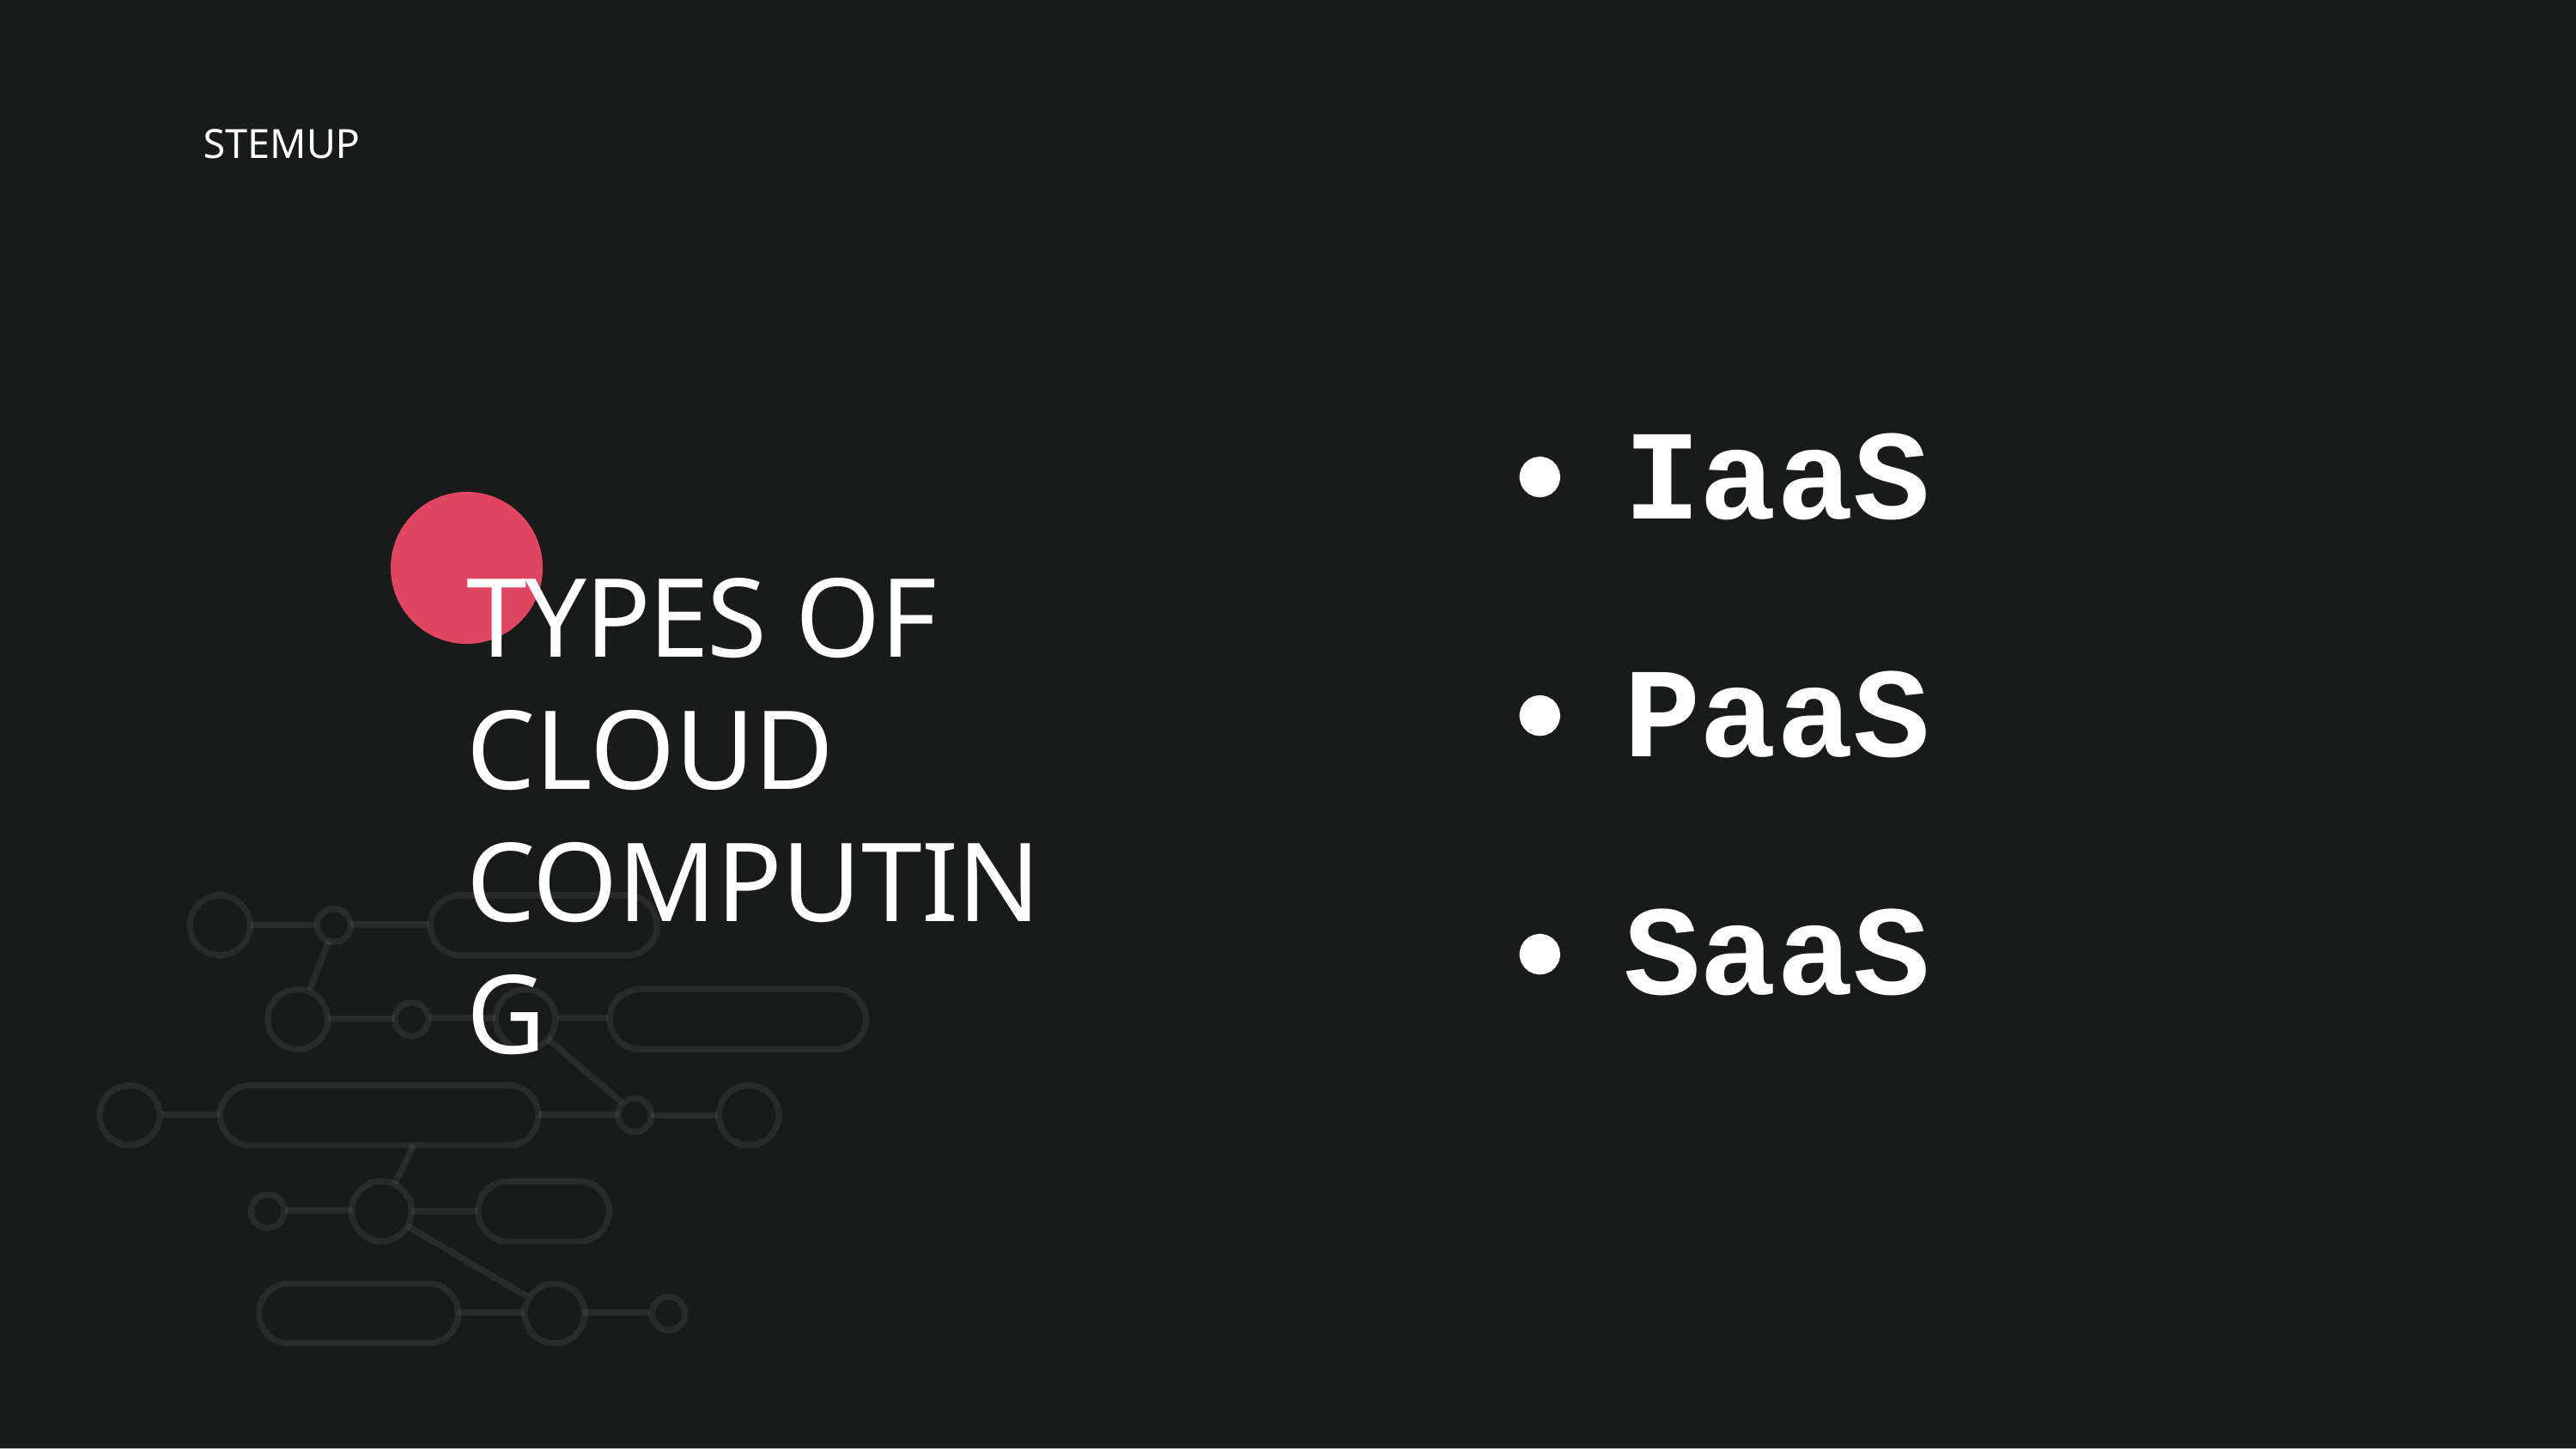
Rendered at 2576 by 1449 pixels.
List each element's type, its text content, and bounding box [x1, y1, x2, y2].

text_box [390, 491, 540, 644]
text_box STEMUP [158, 115, 404, 167]
text_box [1519, 933, 1561, 975]
title IaaS PaaS SaaS [1622, 304, 1933, 1020]
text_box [96, 891, 869, 1346]
text_box TYPES OF CLOUD COMPUTING [465, 546, 1118, 1076]
text_box [1519, 694, 1561, 737]
text_box [1519, 456, 1561, 498]
text_box [96, 85, 519, 209]
